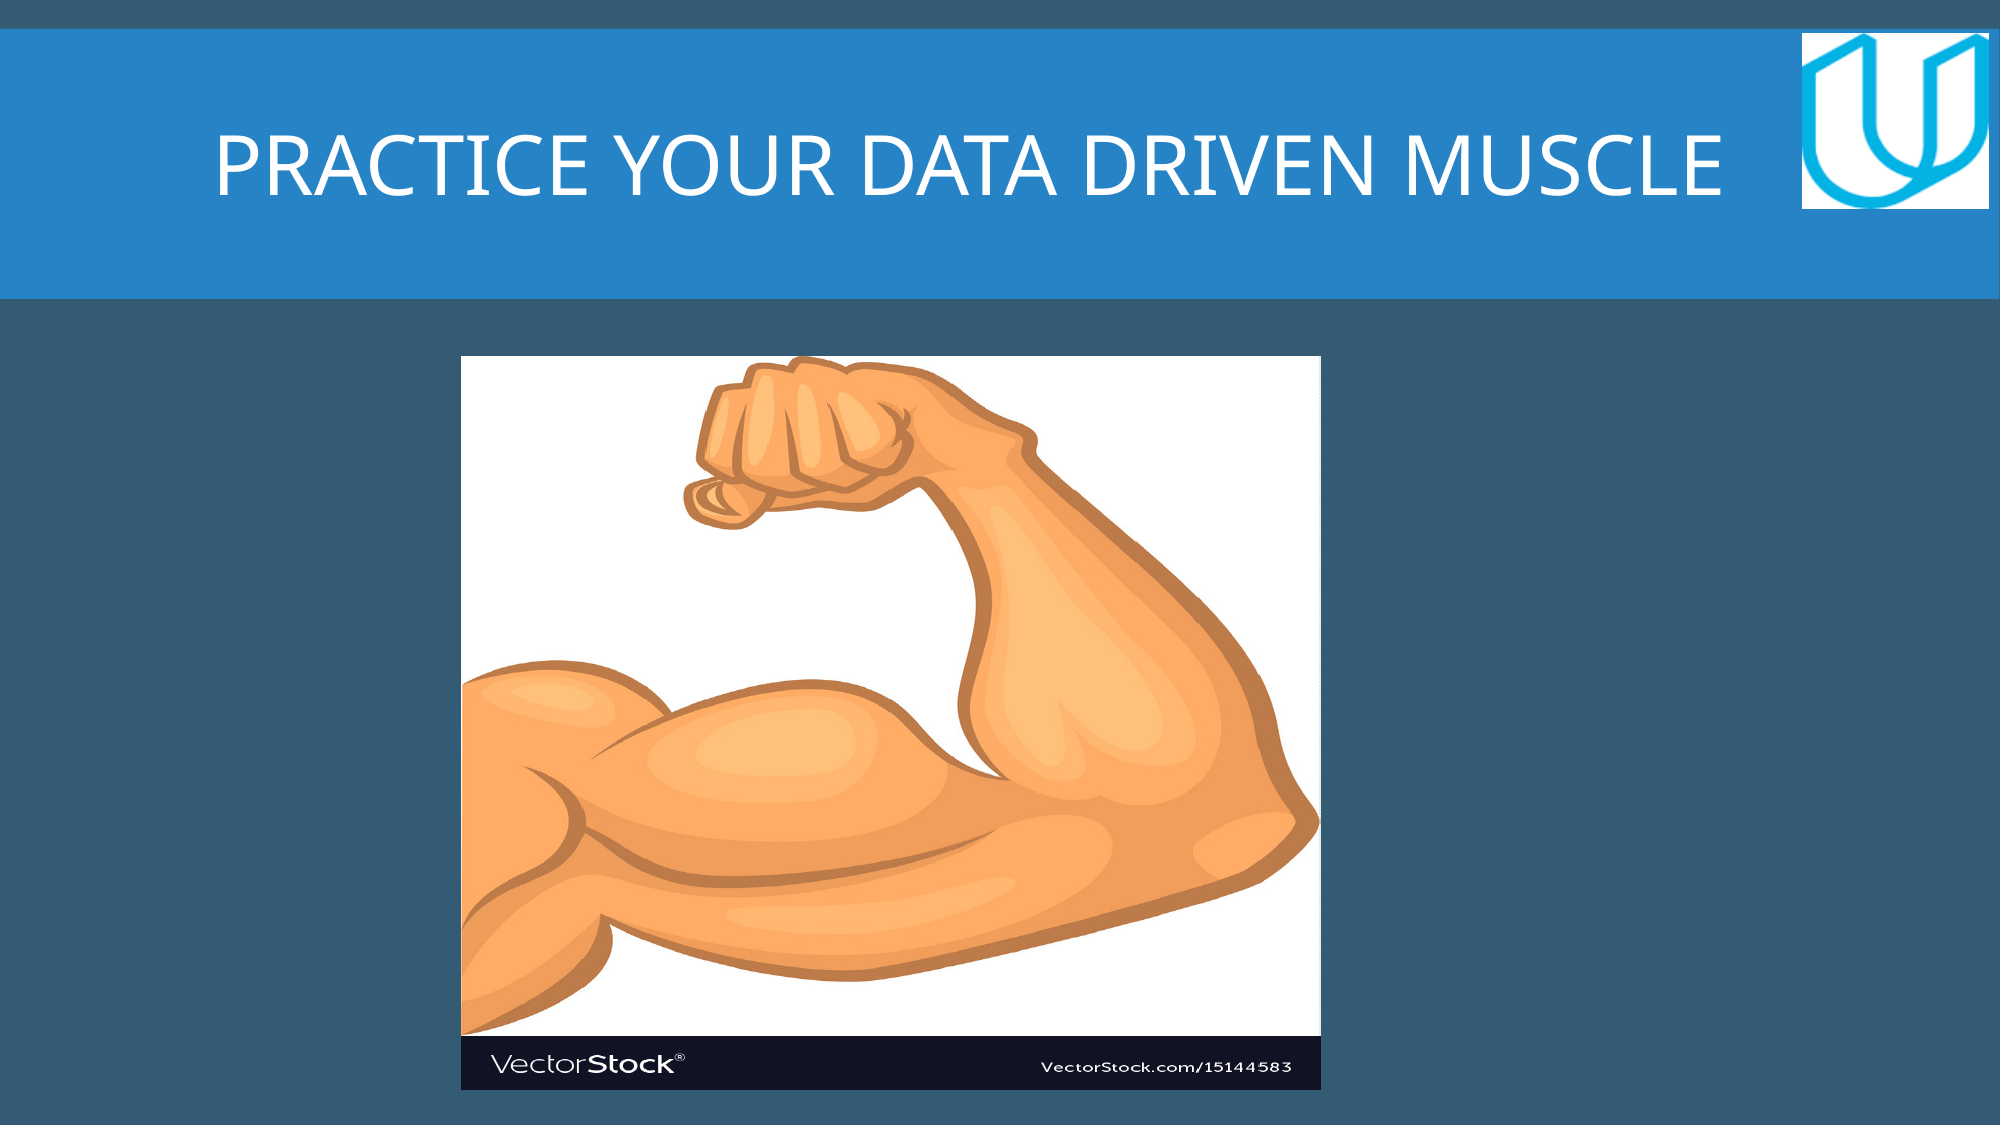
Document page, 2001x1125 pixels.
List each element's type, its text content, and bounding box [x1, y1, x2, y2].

picture [1876, 124, 1989, 209]
title Practice your data driven muscle [197, 46, 1803, 295]
picture [1816, 47, 1912, 197]
picture [461, 356, 1321, 1091]
picture [1933, 47, 1974, 167]
picture [1803, 159, 1866, 209]
picture [1802, 33, 1989, 167]
